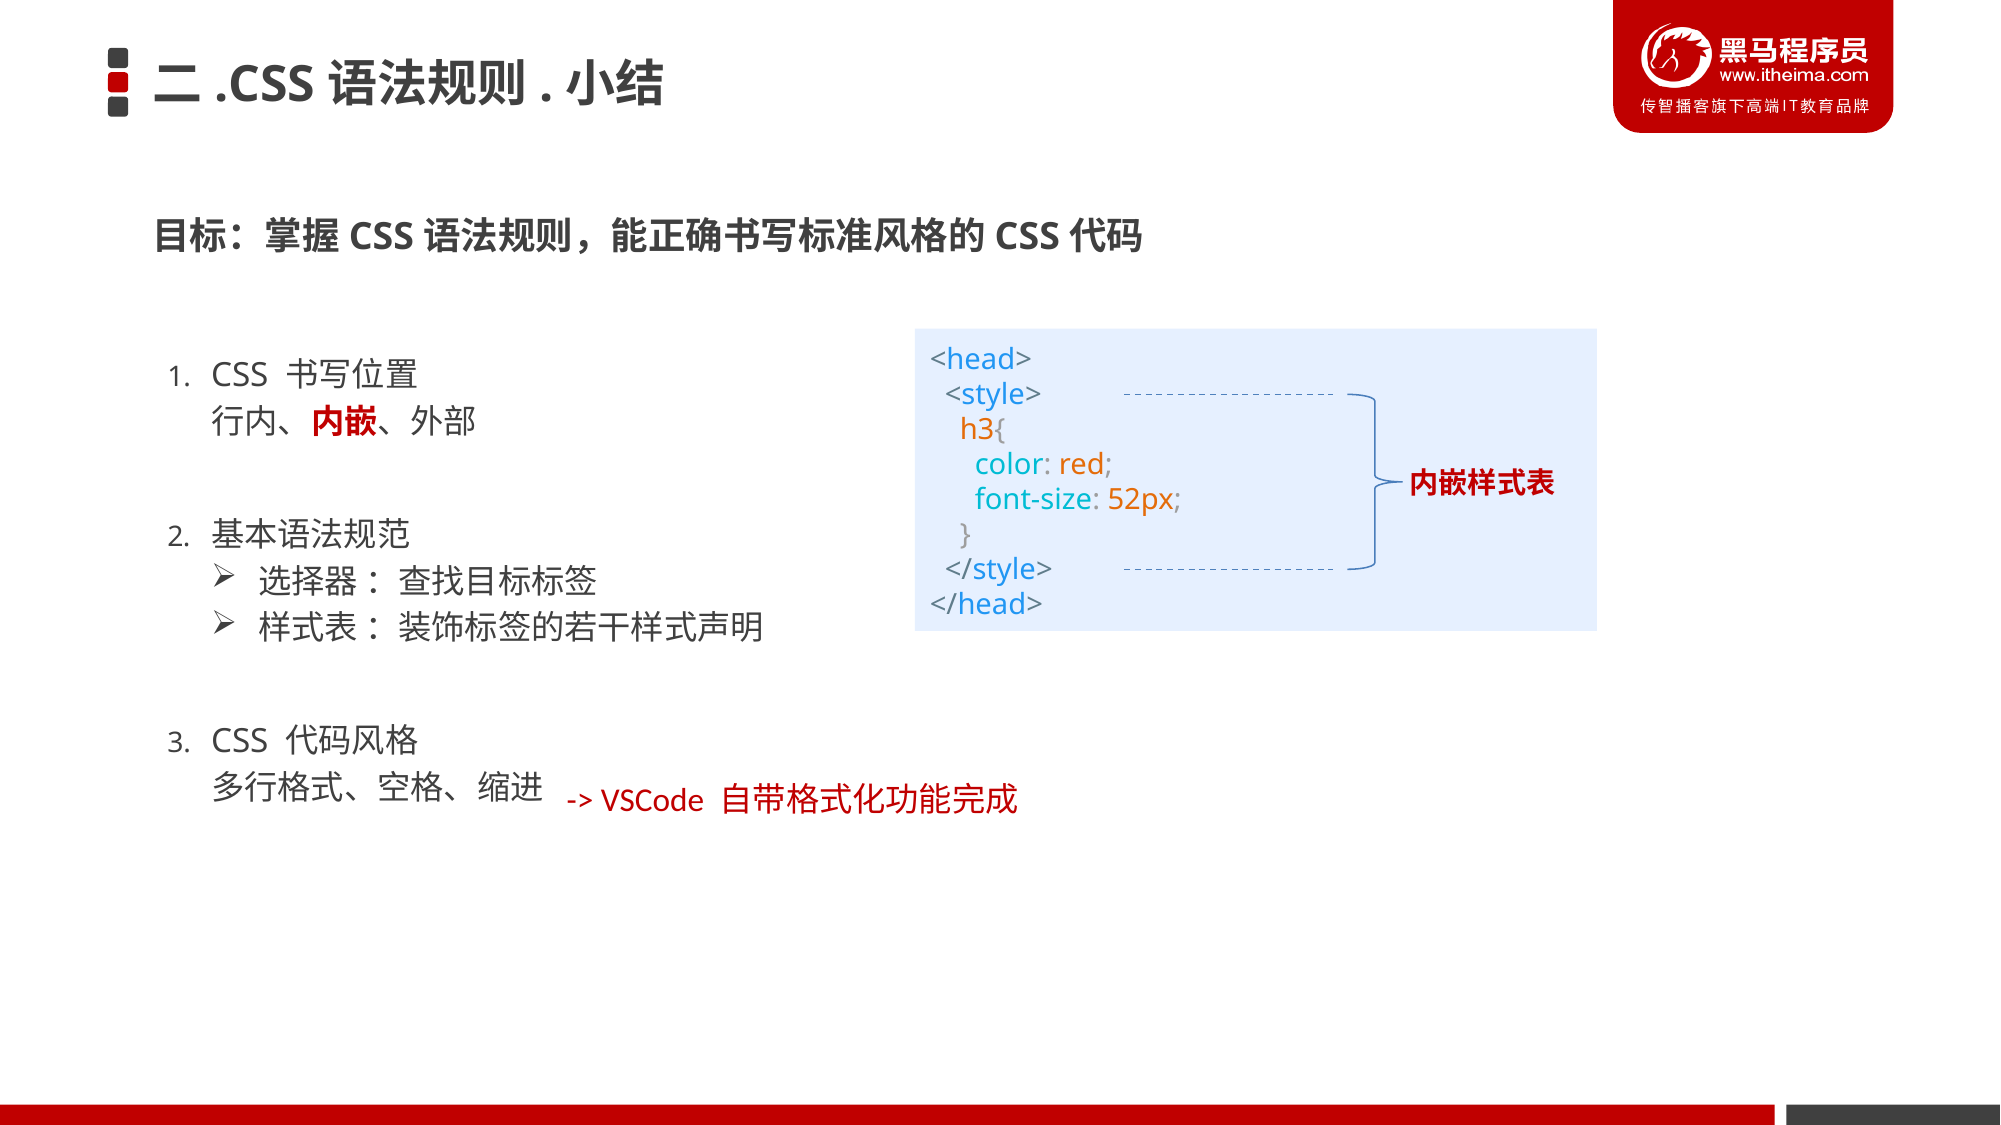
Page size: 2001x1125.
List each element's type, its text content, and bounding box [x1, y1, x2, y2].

list 目标：掌握CSS语法规则，能正确书写标准风格的CSS代码 [137, 192, 1405, 277]
picture [1616, 11, 1894, 125]
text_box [914, 328, 1598, 632]
list CSS 书写位置 行内、内嵌、外部 基本语法规范 选择器 ：查找目标标签 样式表 ：装饰标签的若干样式声明 CSS 代码风格 多行格式、空格、缩进 [137, 326, 805, 852]
title 二.CSS语法规则.小结 [137, 38, 1577, 124]
text_box -> VSCode 自带格式化功能完成 [551, 770, 1034, 826]
